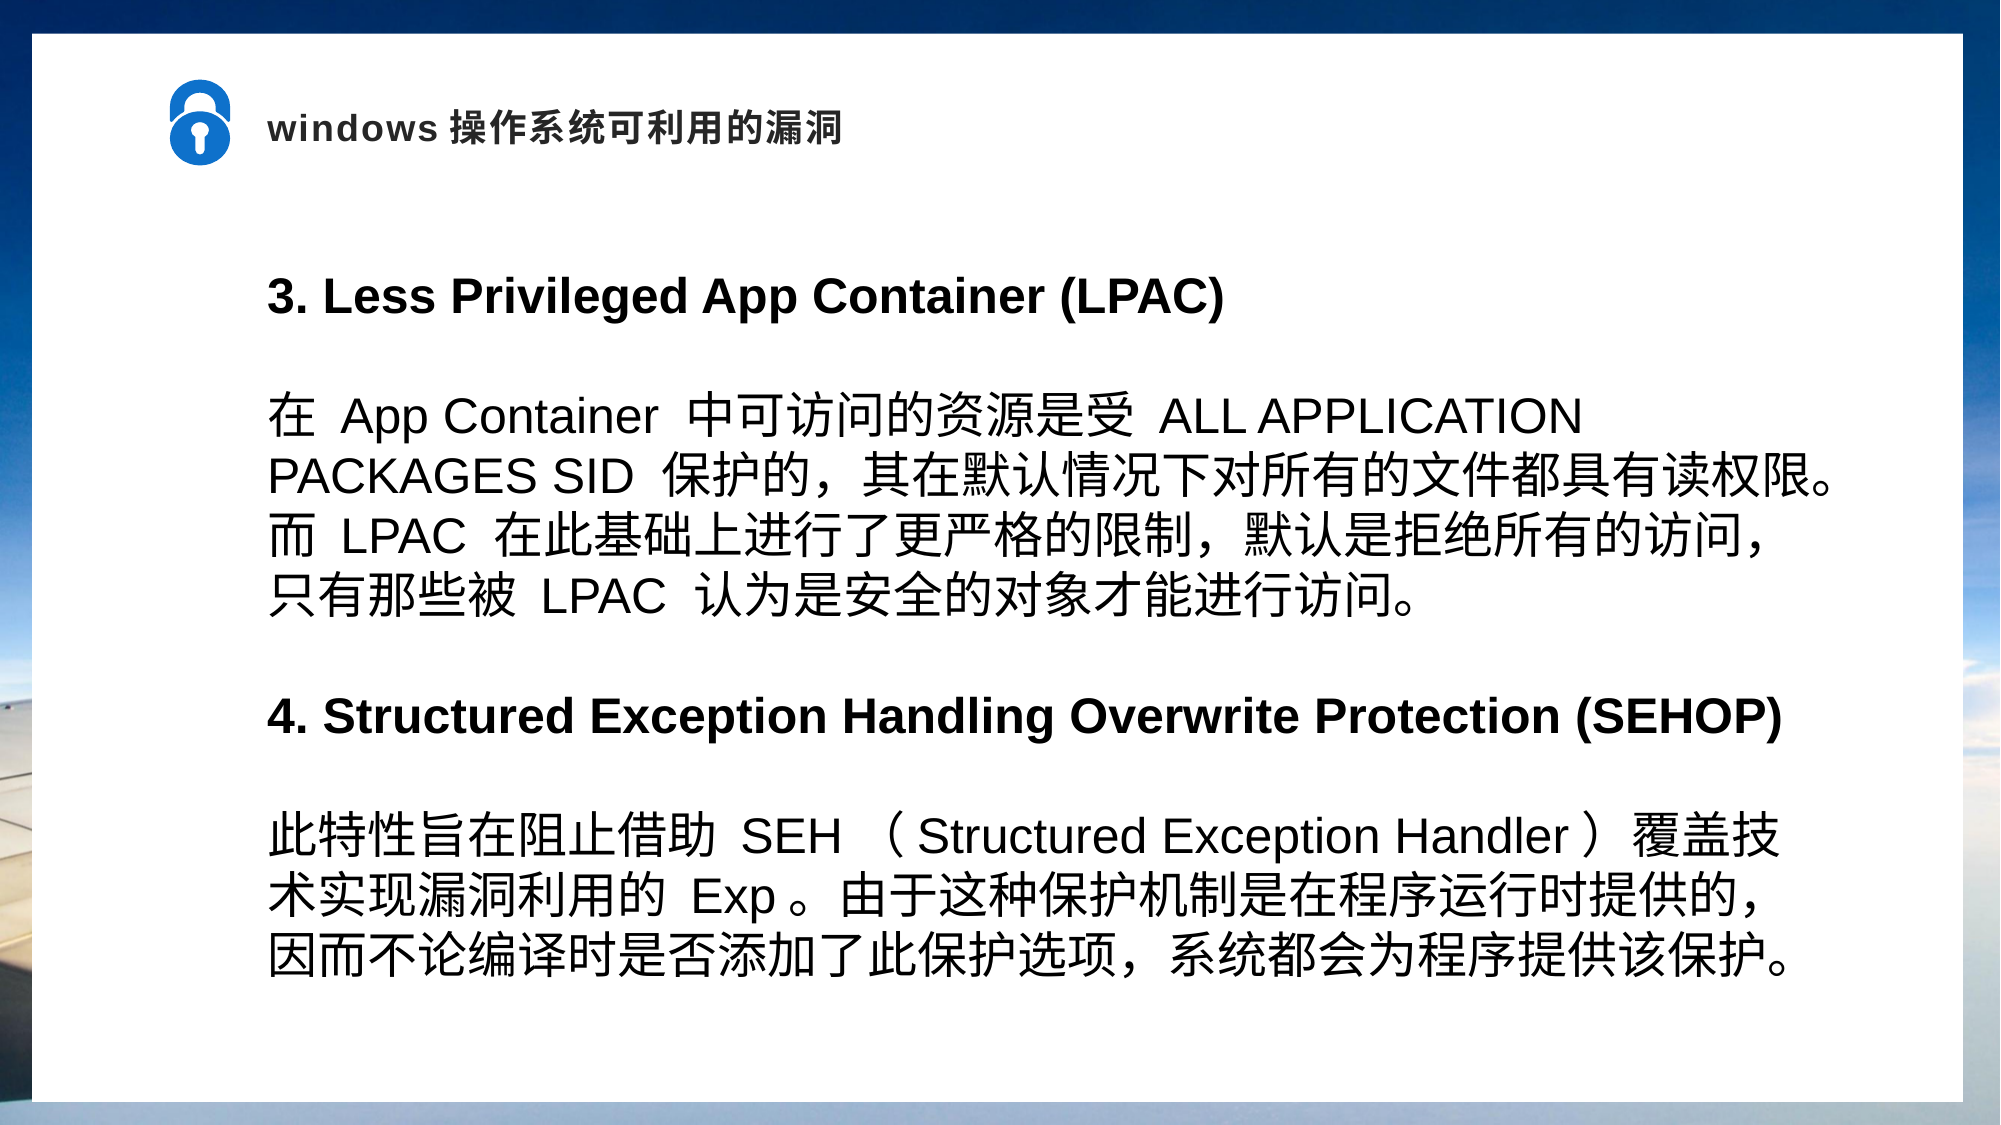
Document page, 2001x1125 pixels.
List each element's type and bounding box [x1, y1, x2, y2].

text_box [169, 79, 231, 166]
picture [0, 0, 2000, 1125]
